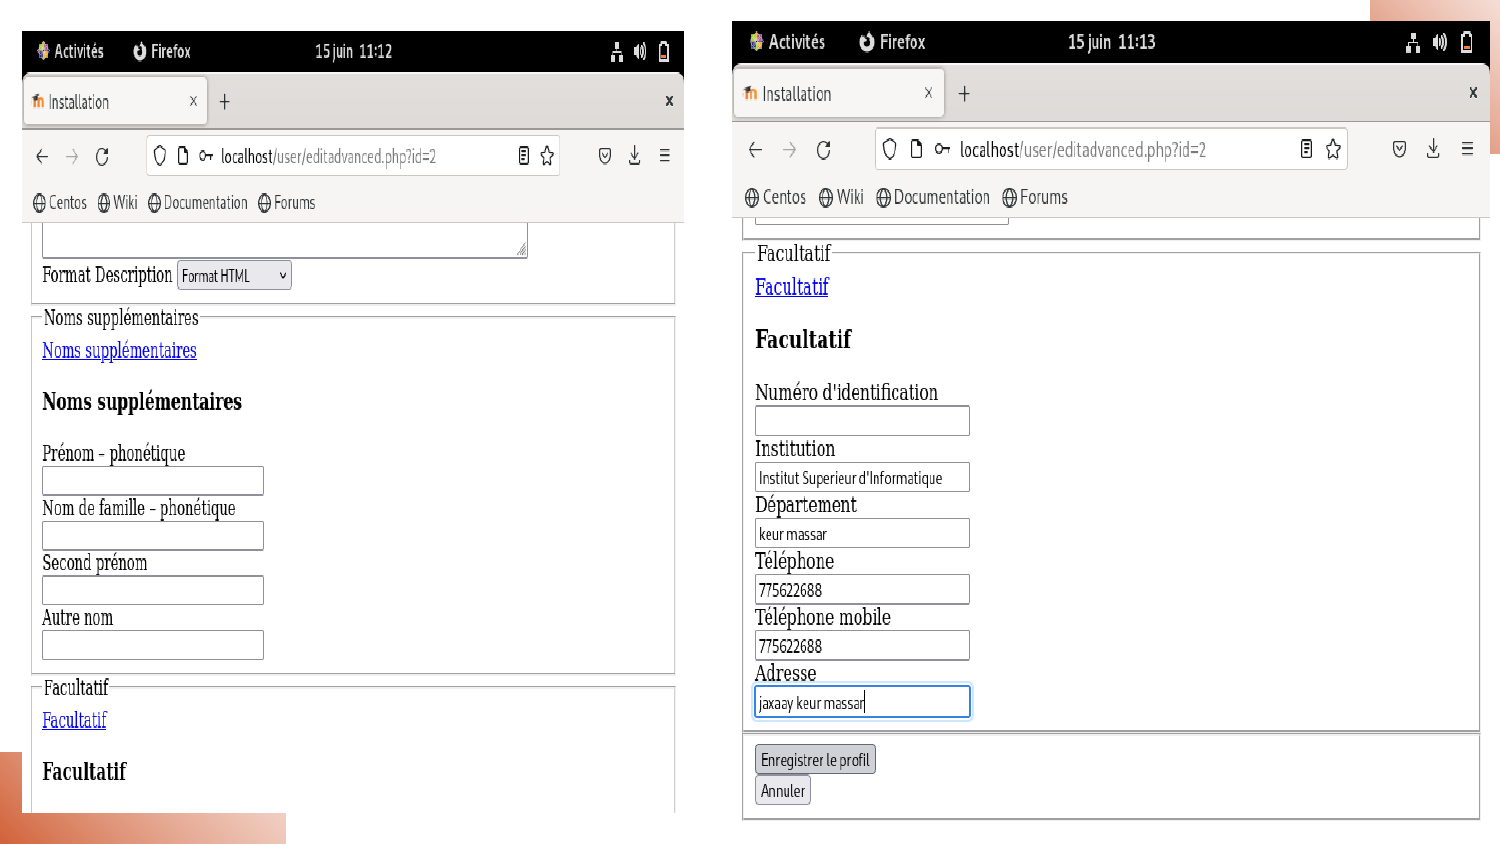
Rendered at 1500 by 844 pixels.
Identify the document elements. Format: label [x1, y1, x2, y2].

text_box [1370, 0, 1500, 154]
picture [732, 20, 1490, 823]
text_box [0, 752, 286, 844]
picture [22, 31, 684, 813]
